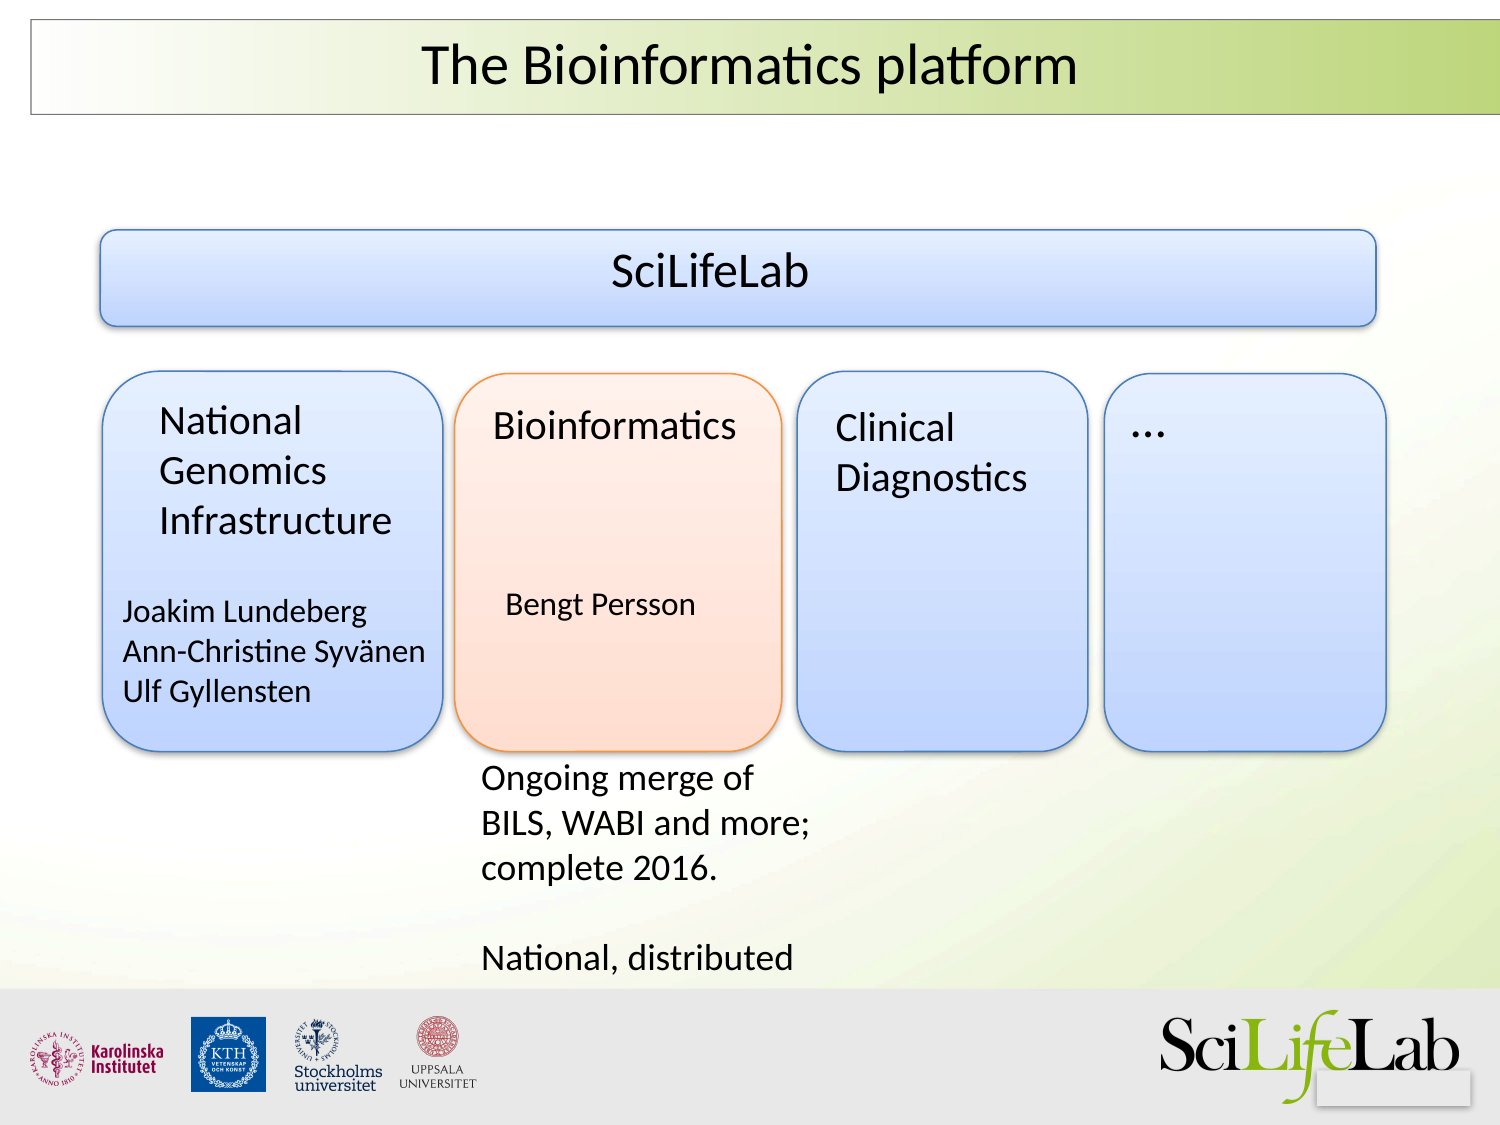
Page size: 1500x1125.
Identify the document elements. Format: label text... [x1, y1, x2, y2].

text_box [99, 229, 1377, 328]
text_box … [1116, 380, 1181, 456]
text_box National Genomics Infrastructure [144, 385, 443, 551]
text_box Bengt Persson [490, 574, 712, 629]
text_box [101, 370, 444, 753]
title The Bioinformatics platform [75, 19, 1425, 114]
text_box SciLifeLab [596, 230, 825, 305]
text_box [453, 372, 783, 745]
picture [0, 0, 1500, 1125]
text_box Ongoing merge of BILS, WABI and more; complete 2016. National, distributed [466, 745, 845, 986]
text_box Bioinformatics [478, 390, 806, 456]
text_box [1103, 372, 1387, 753]
text_box Clinical Diagnostics [820, 392, 1148, 508]
text_box Joakim Lundeberg Ann-Christine Syvänen Ulf Gyllensten [107, 581, 442, 717]
text_box [796, 370, 1089, 753]
